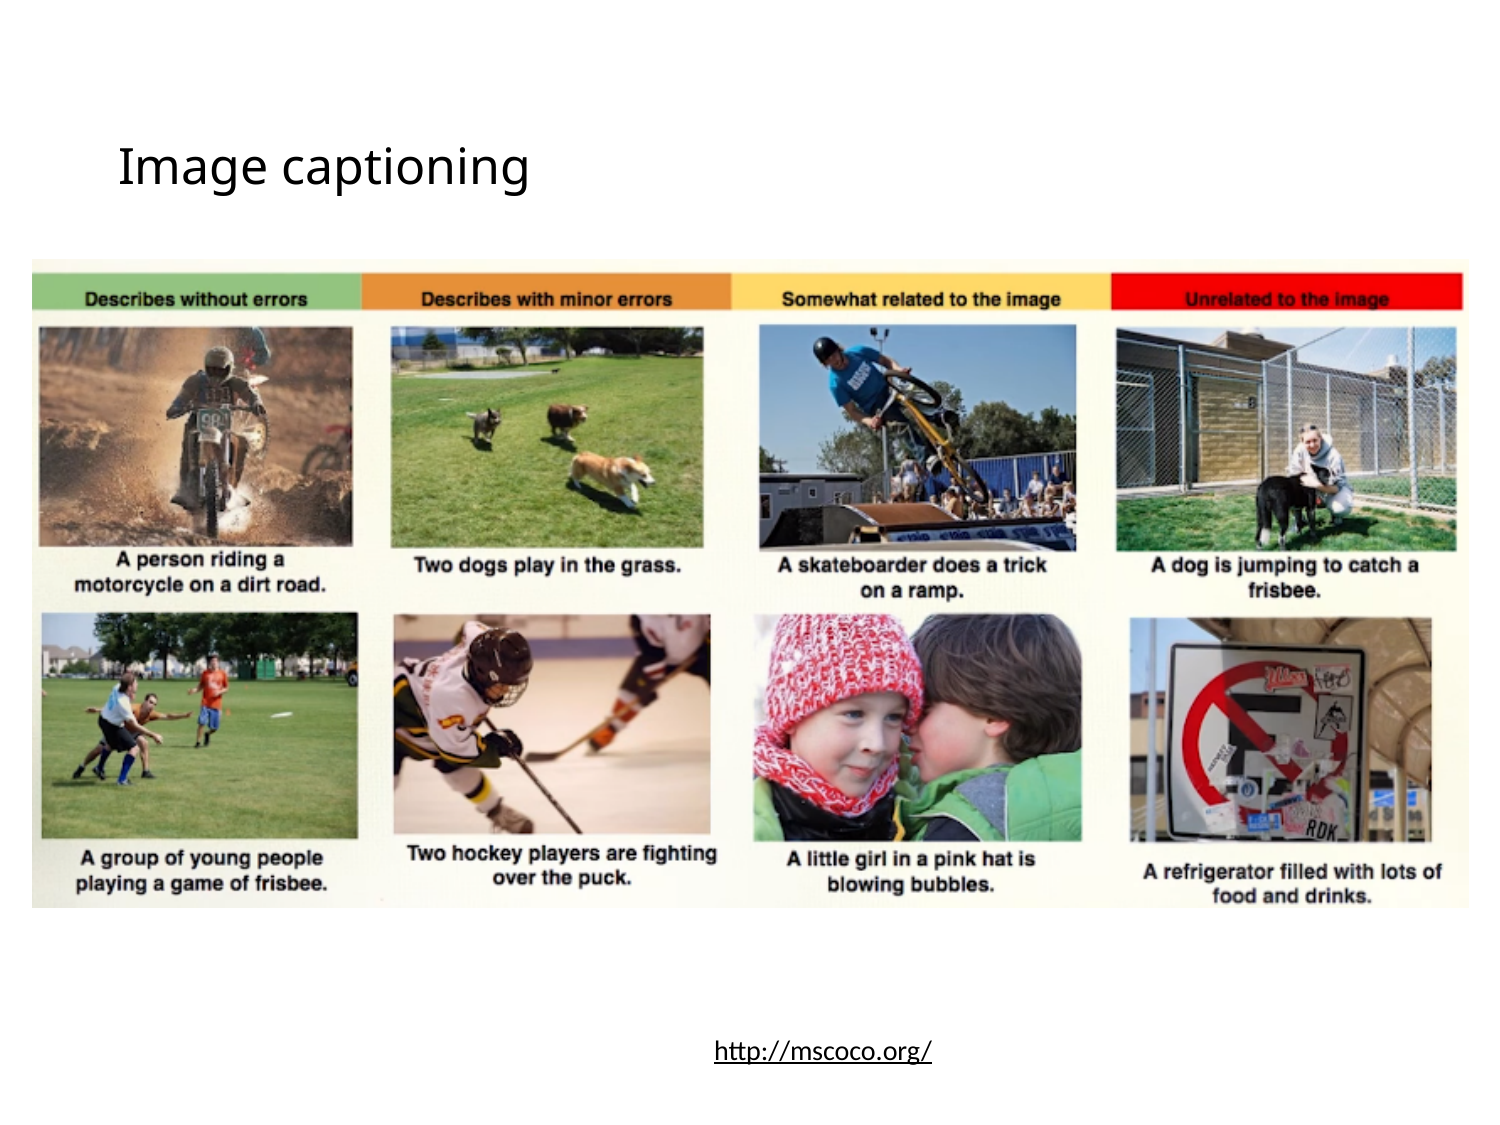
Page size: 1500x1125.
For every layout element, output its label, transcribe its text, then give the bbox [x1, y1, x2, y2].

picture [32, 259, 1469, 908]
title Image captioning [103, 59, 1397, 259]
text_box http://mscoco.org/ [699, 1024, 954, 1074]
